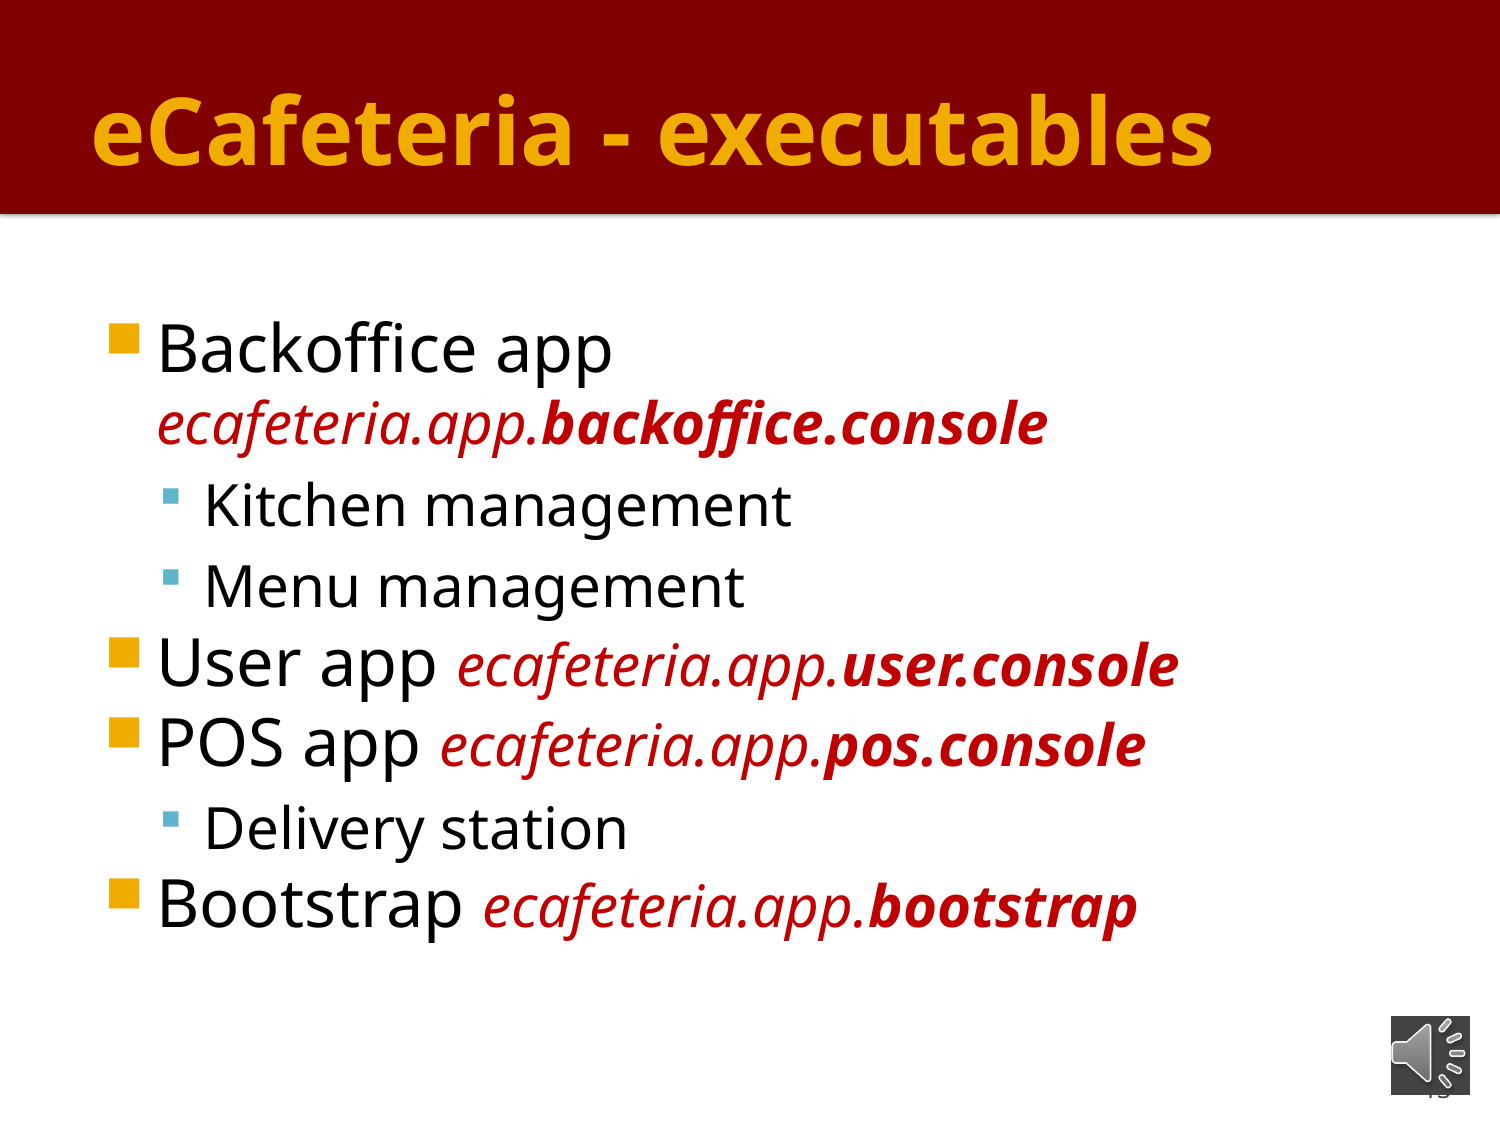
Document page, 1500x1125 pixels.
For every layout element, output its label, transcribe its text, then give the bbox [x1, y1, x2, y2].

title eCafeteria - executables [75, 25, 1425, 231]
list Backoffice app ecafeteria.app.backoffice.console Kitchen management Menu management User app ecafeteria.app.user.console POS app ecafeteria.app.pos.console Delivery station Bootstrap ecafeteria.app.bootstrap [75, 291, 1425, 1050]
slide_number 13 [1345, 1062, 1467, 1108]
picture [1390, 1015, 1471, 1096]
